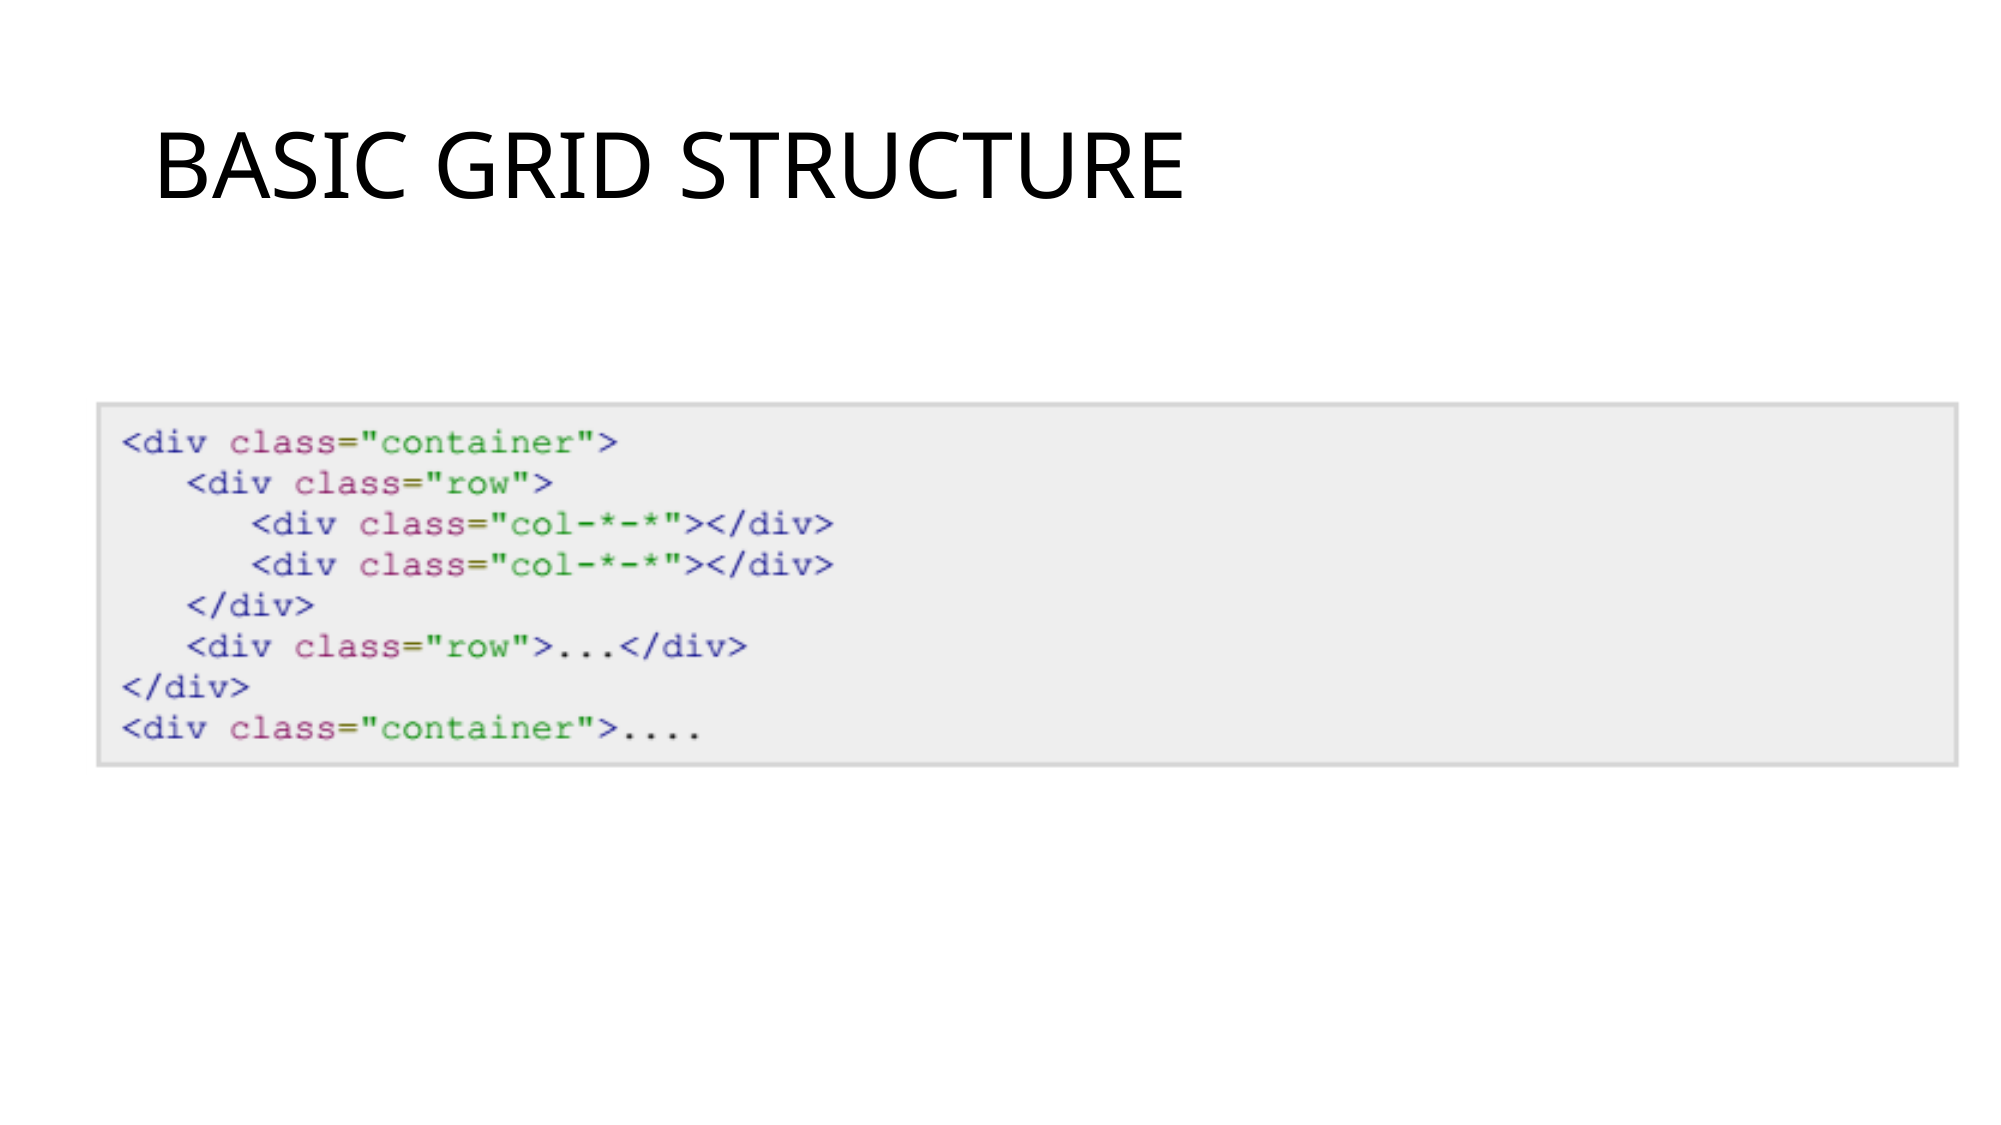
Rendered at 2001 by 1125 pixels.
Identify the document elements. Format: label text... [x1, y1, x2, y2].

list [85, 397, 1969, 775]
title BASIC GRID STRUCTURE [137, 59, 1863, 278]
